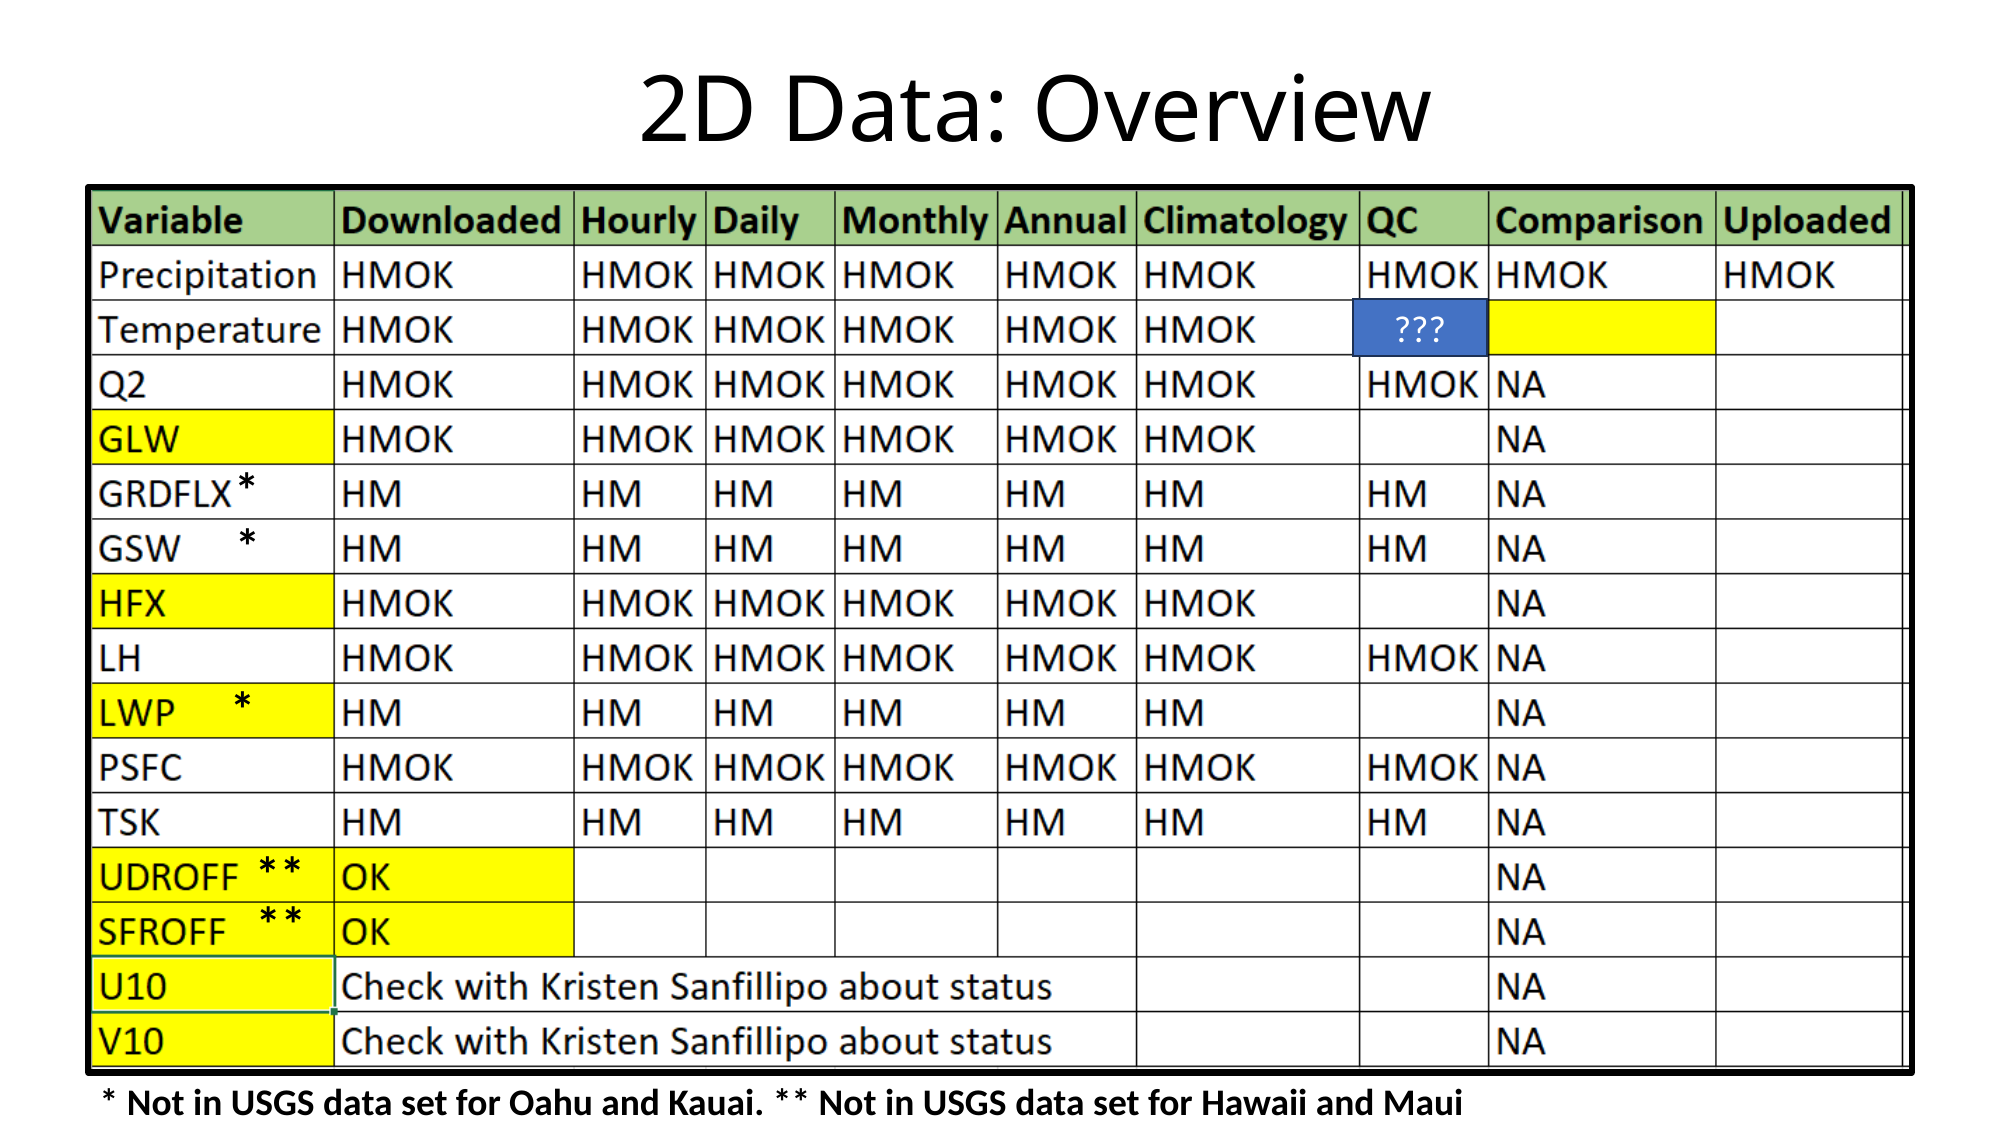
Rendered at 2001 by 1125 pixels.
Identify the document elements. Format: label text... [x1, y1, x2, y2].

title 2D Data: Overview [623, 3, 2000, 221]
picture [91, 190, 1909, 1070]
text_box * Not in USGS data set for Oahu and Kauai. ** Not in USGS data set for Hawaii and Maui [84, 1070, 1481, 1125]
